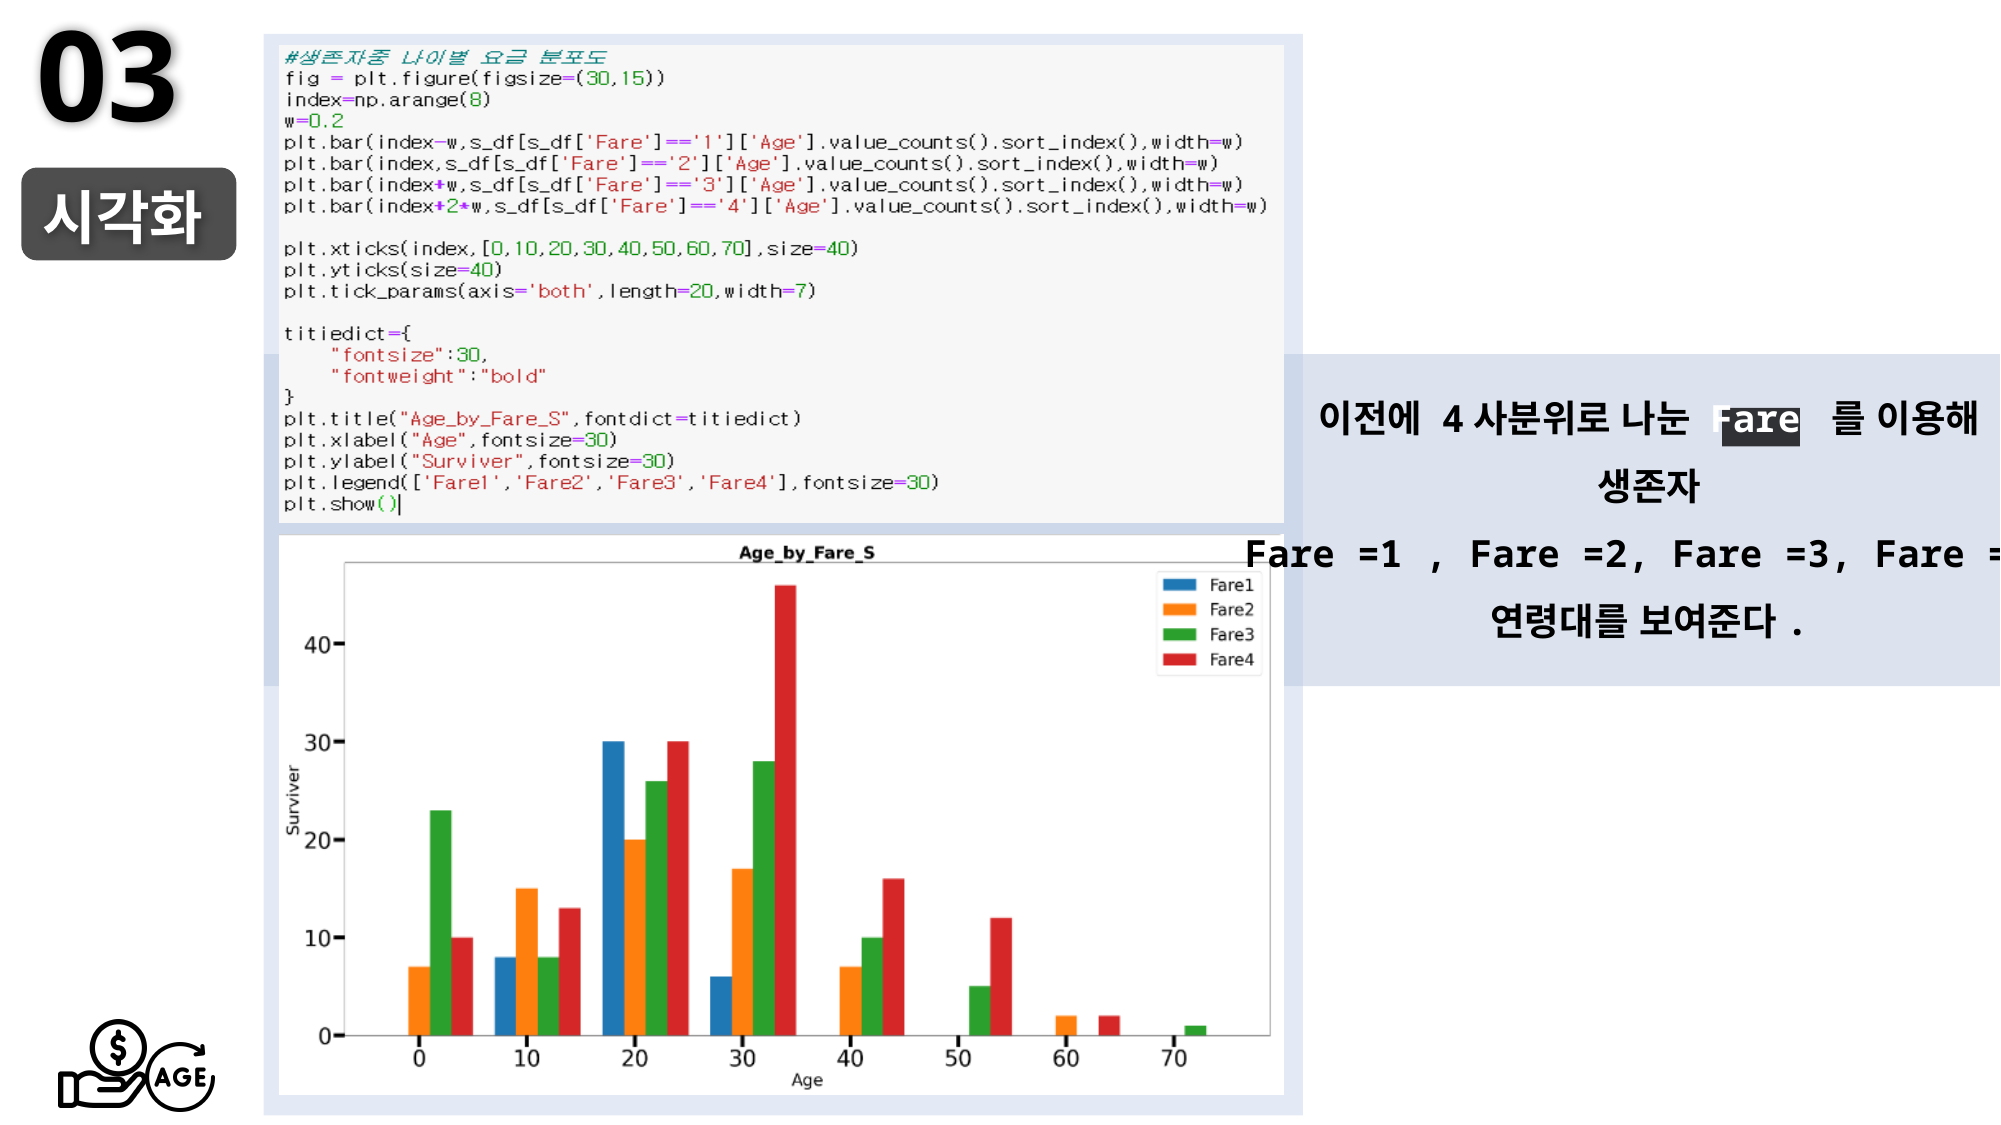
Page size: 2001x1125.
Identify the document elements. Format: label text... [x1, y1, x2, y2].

text_box [1304, 650, 2000, 687]
text_box [263, 33, 1304, 1116]
text_box 이전에 4사분위로 나눈 Fare 를 이용해 생존자 Fare =1 , Fare =2, Fare =3, Fare =4 연령대를 보여준다. [1183, 330, 2000, 650]
picture [58, 1019, 215, 1112]
picture [279, 534, 1284, 1095]
text_box 03 [21, 0, 201, 112]
picture [279, 45, 1284, 523]
text_box 시각화 [27, 111, 254, 330]
